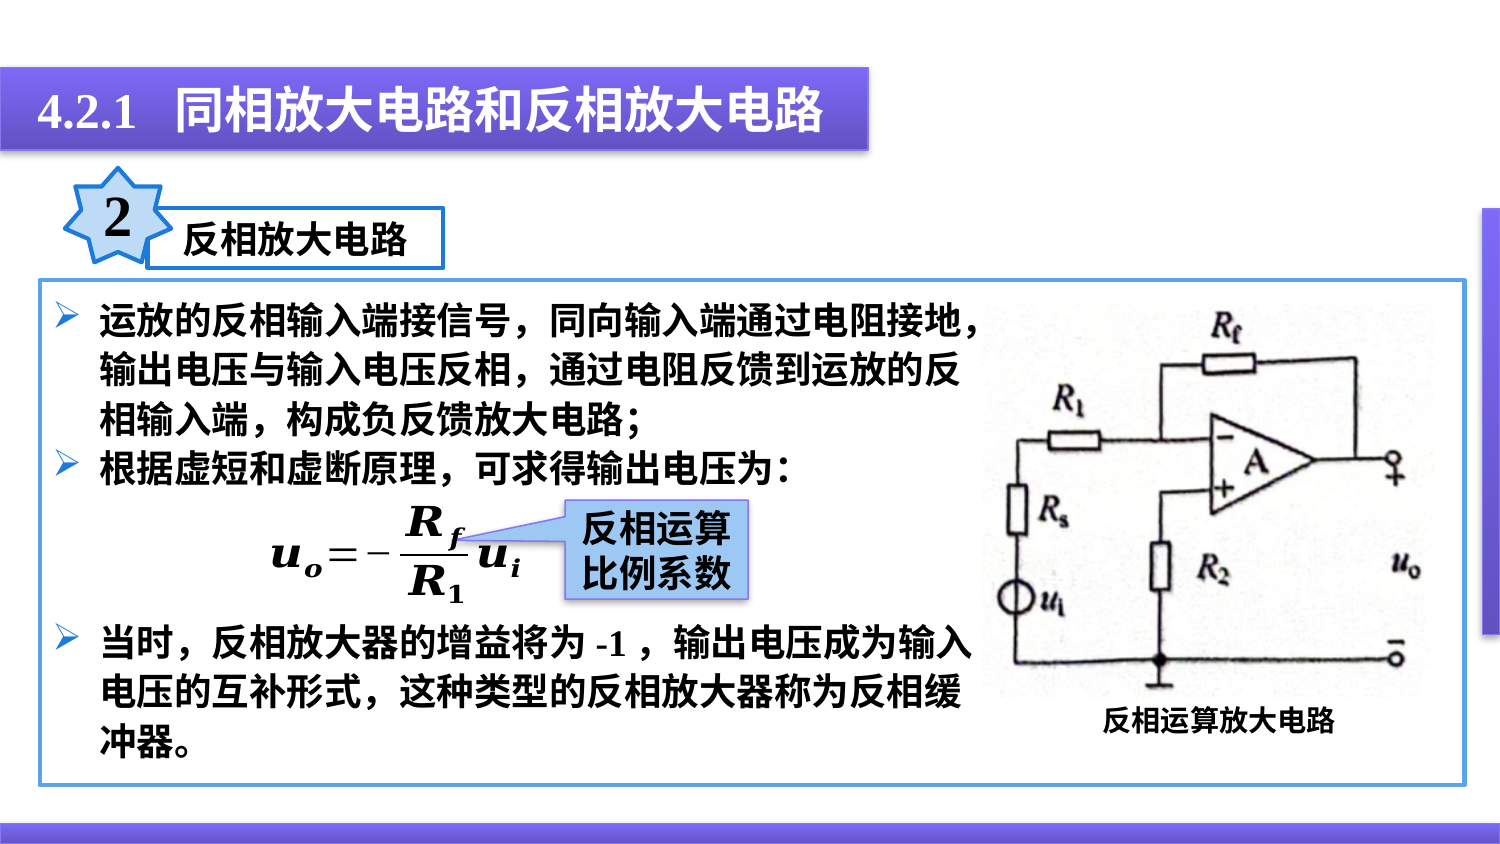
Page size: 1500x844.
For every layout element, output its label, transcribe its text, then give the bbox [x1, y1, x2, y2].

text_box 4.2.1 同相放大电路和反相放大电路 [9, 71, 839, 146]
text_box [38, 278, 1467, 787]
text_box 2 [62, 165, 174, 265]
text_box 反相放大电路 [145, 206, 445, 270]
text_box [0, 67, 869, 151]
text_box 反相运算放大电路 [1087, 707, 1352, 745]
picture [982, 302, 1434, 698]
text_box 反相运算比例系数 [456, 499, 749, 600]
